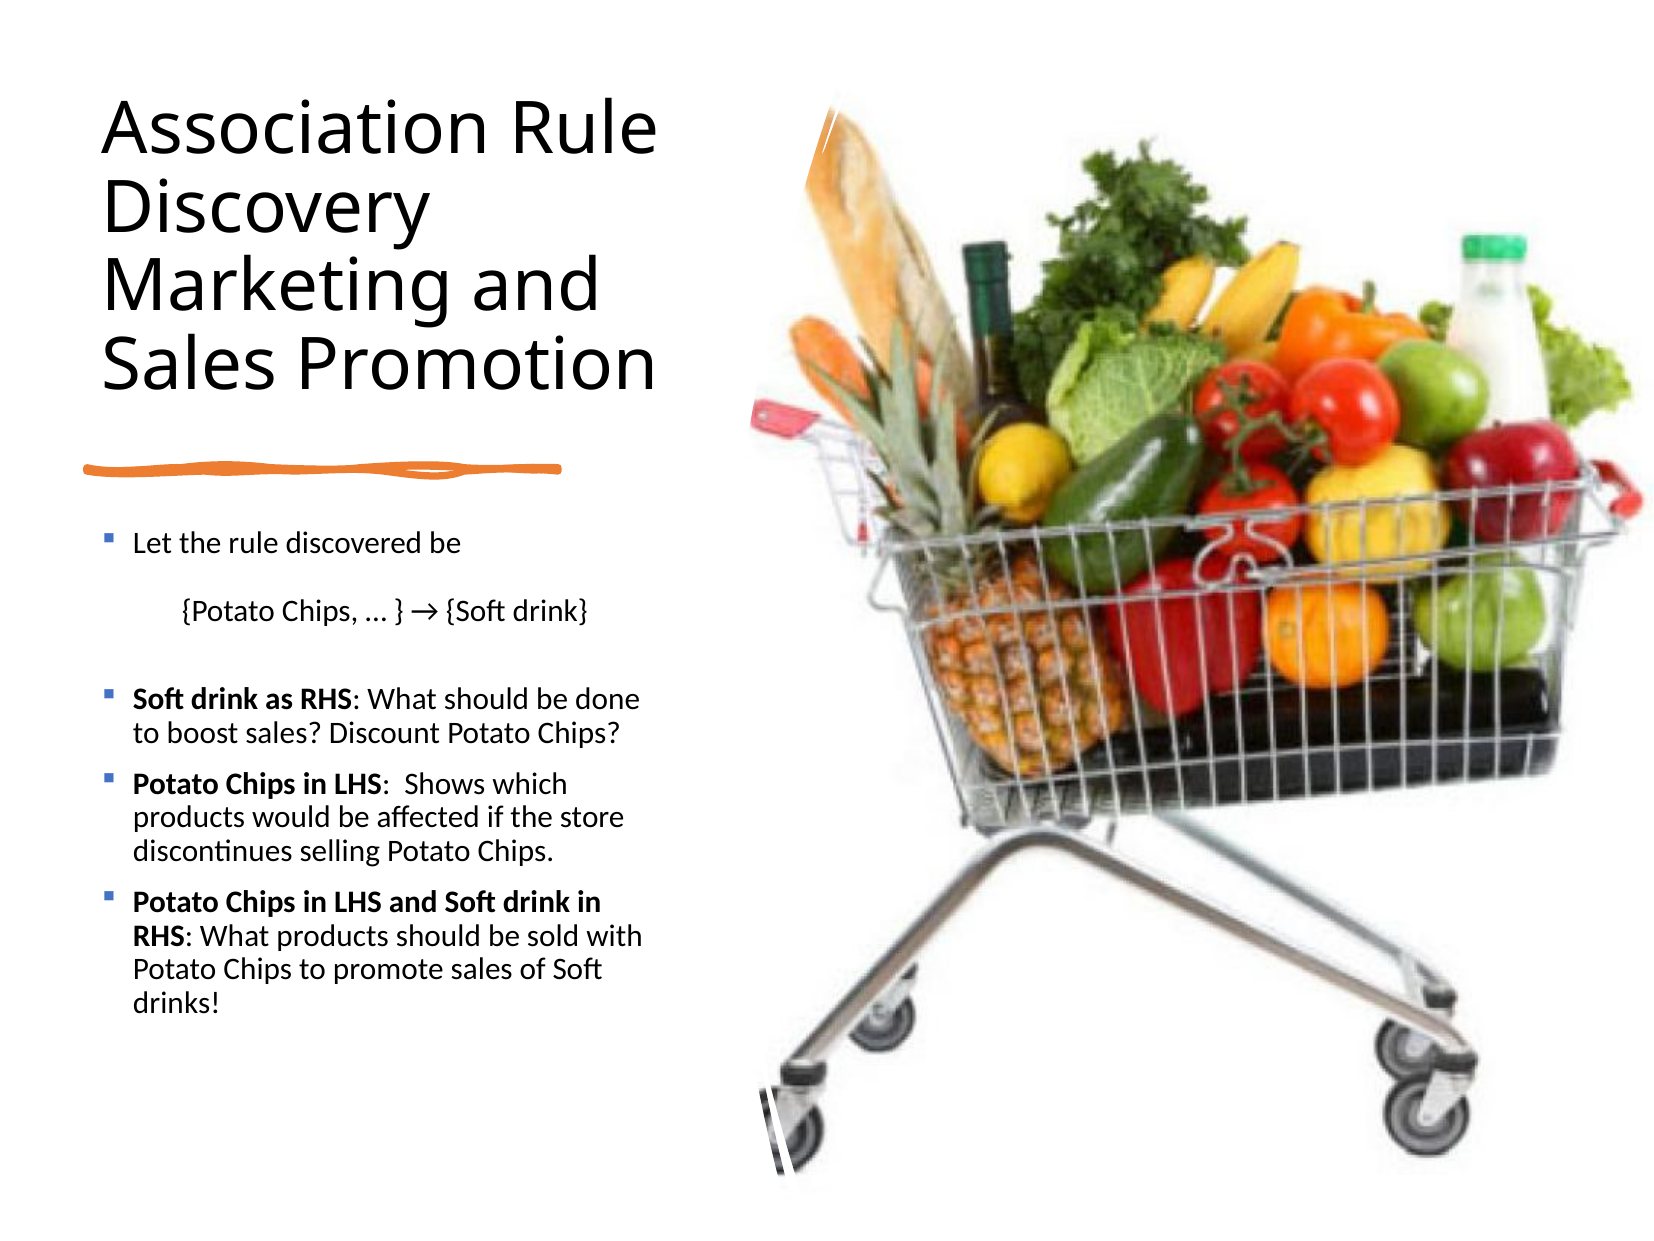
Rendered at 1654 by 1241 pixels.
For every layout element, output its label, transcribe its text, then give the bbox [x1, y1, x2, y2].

text_box [85, 463, 560, 478]
picture [720, 0, 1654, 1241]
list Let the rule discovered be {Potato Chips, … } → {Soft drink} Soft drink as RHS: What should be done to boost sales? Discount Potato Chips? Potato Chips in LHS: Shows which products would be affected if the store discontinues selling Potato Chips. Potato Chips in LHS and Soft drink in RHS: What products should be sold with Potato Chips to promote sales of Soft drinks! [86, 519, 663, 1120]
text_box [0, 0, 720, 1241]
title Association Rule Discovery Marketing and Sales Promotion [86, 58, 680, 413]
